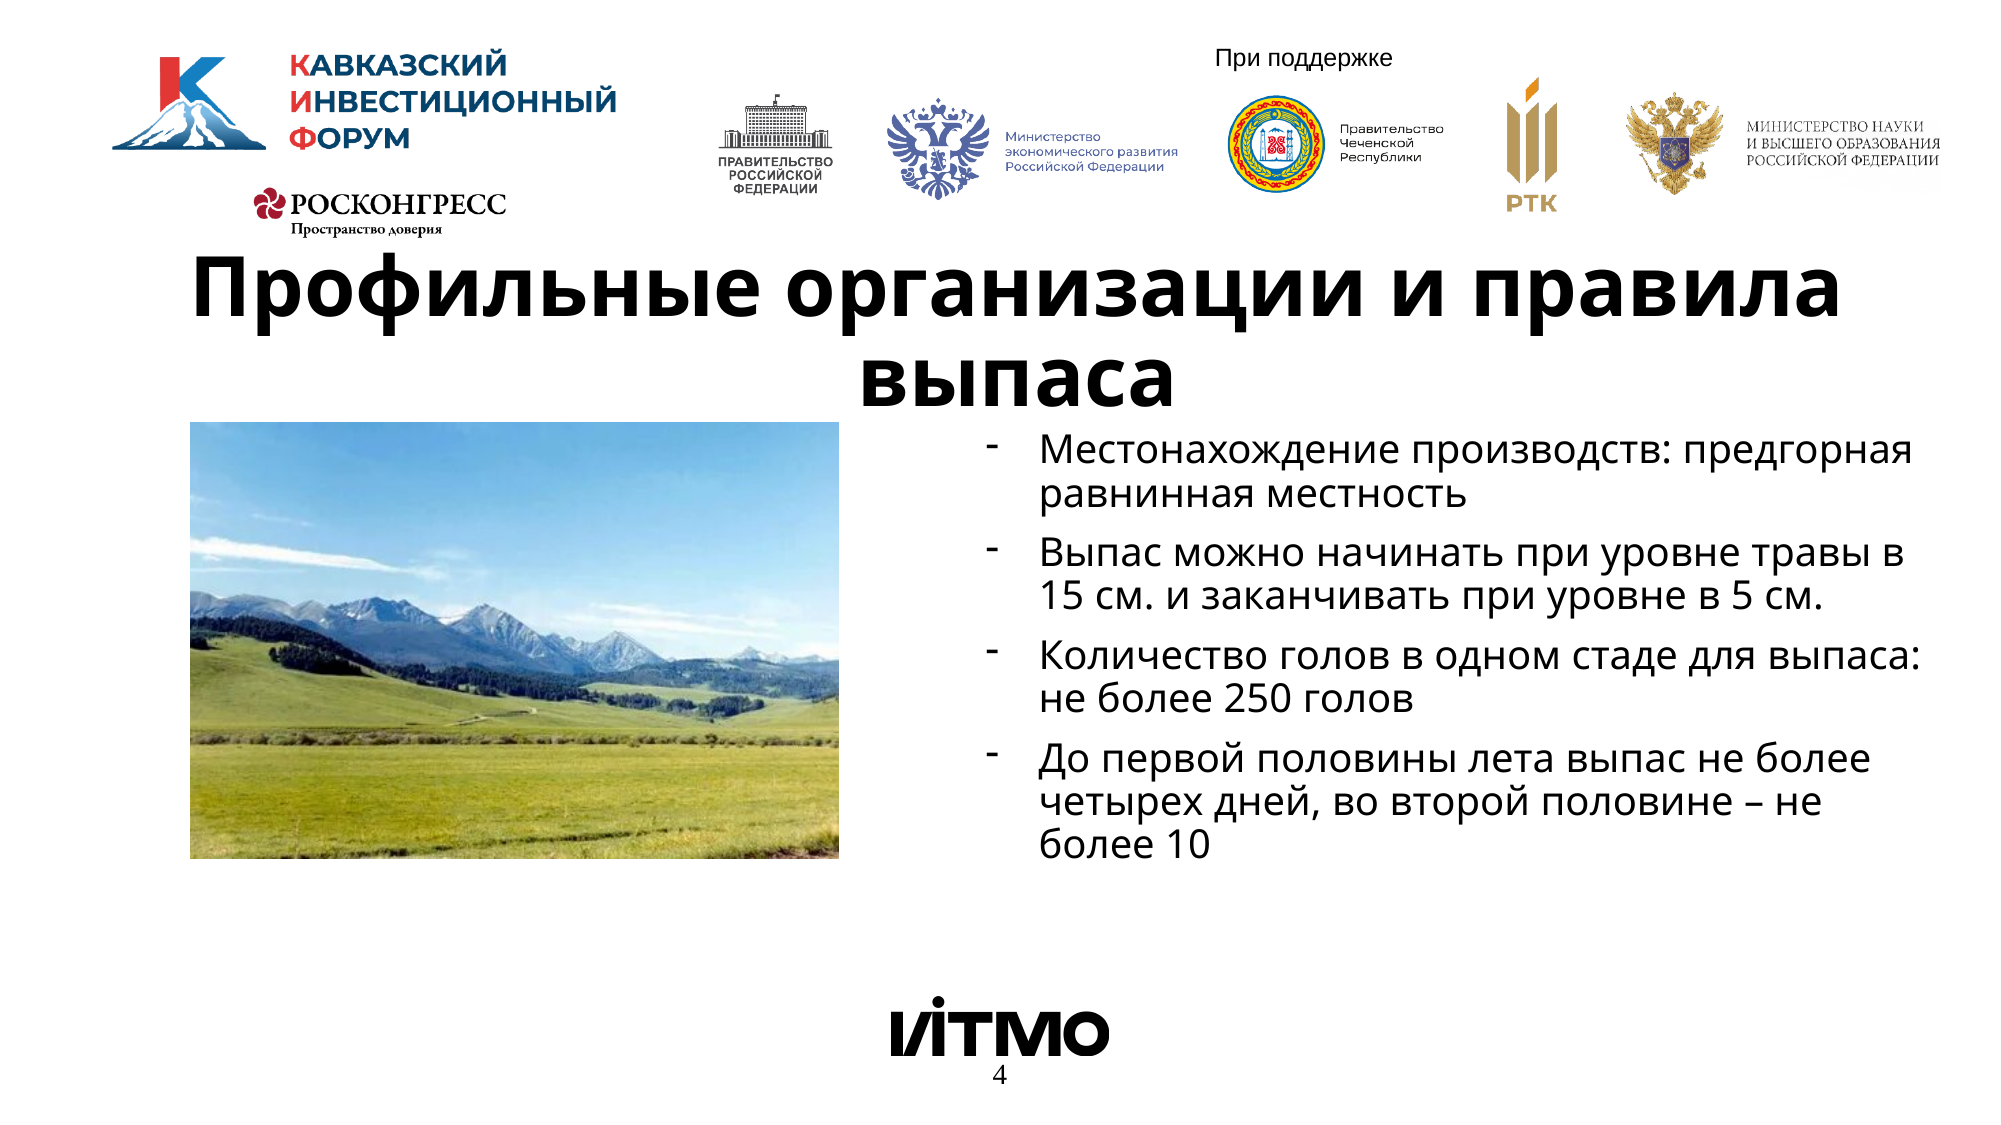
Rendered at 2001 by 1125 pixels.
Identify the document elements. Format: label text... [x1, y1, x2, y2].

picture [1626, 92, 1940, 153]
picture [1224, 63, 1613, 153]
picture [690, 85, 863, 153]
picture [99, 42, 622, 153]
text_box Местонахождение производств: предгорная равнинная местность Выпас можно начинать при уровне травы в 15 см. и заканчивать при уровне в 5 см. Количество голов в одном стаде для выпаса: не более 250 голов До первой половины лета выпас не более четырех дней, во второй половине – не более 10 [970, 422, 1942, 876]
footer 4 [662, 1042, 1338, 1103]
picture [891, 996, 1109, 1056]
picture [190, 421, 839, 859]
picture [875, 81, 1199, 153]
title Профильные организации и правила выпаса [93, 153, 1942, 516]
